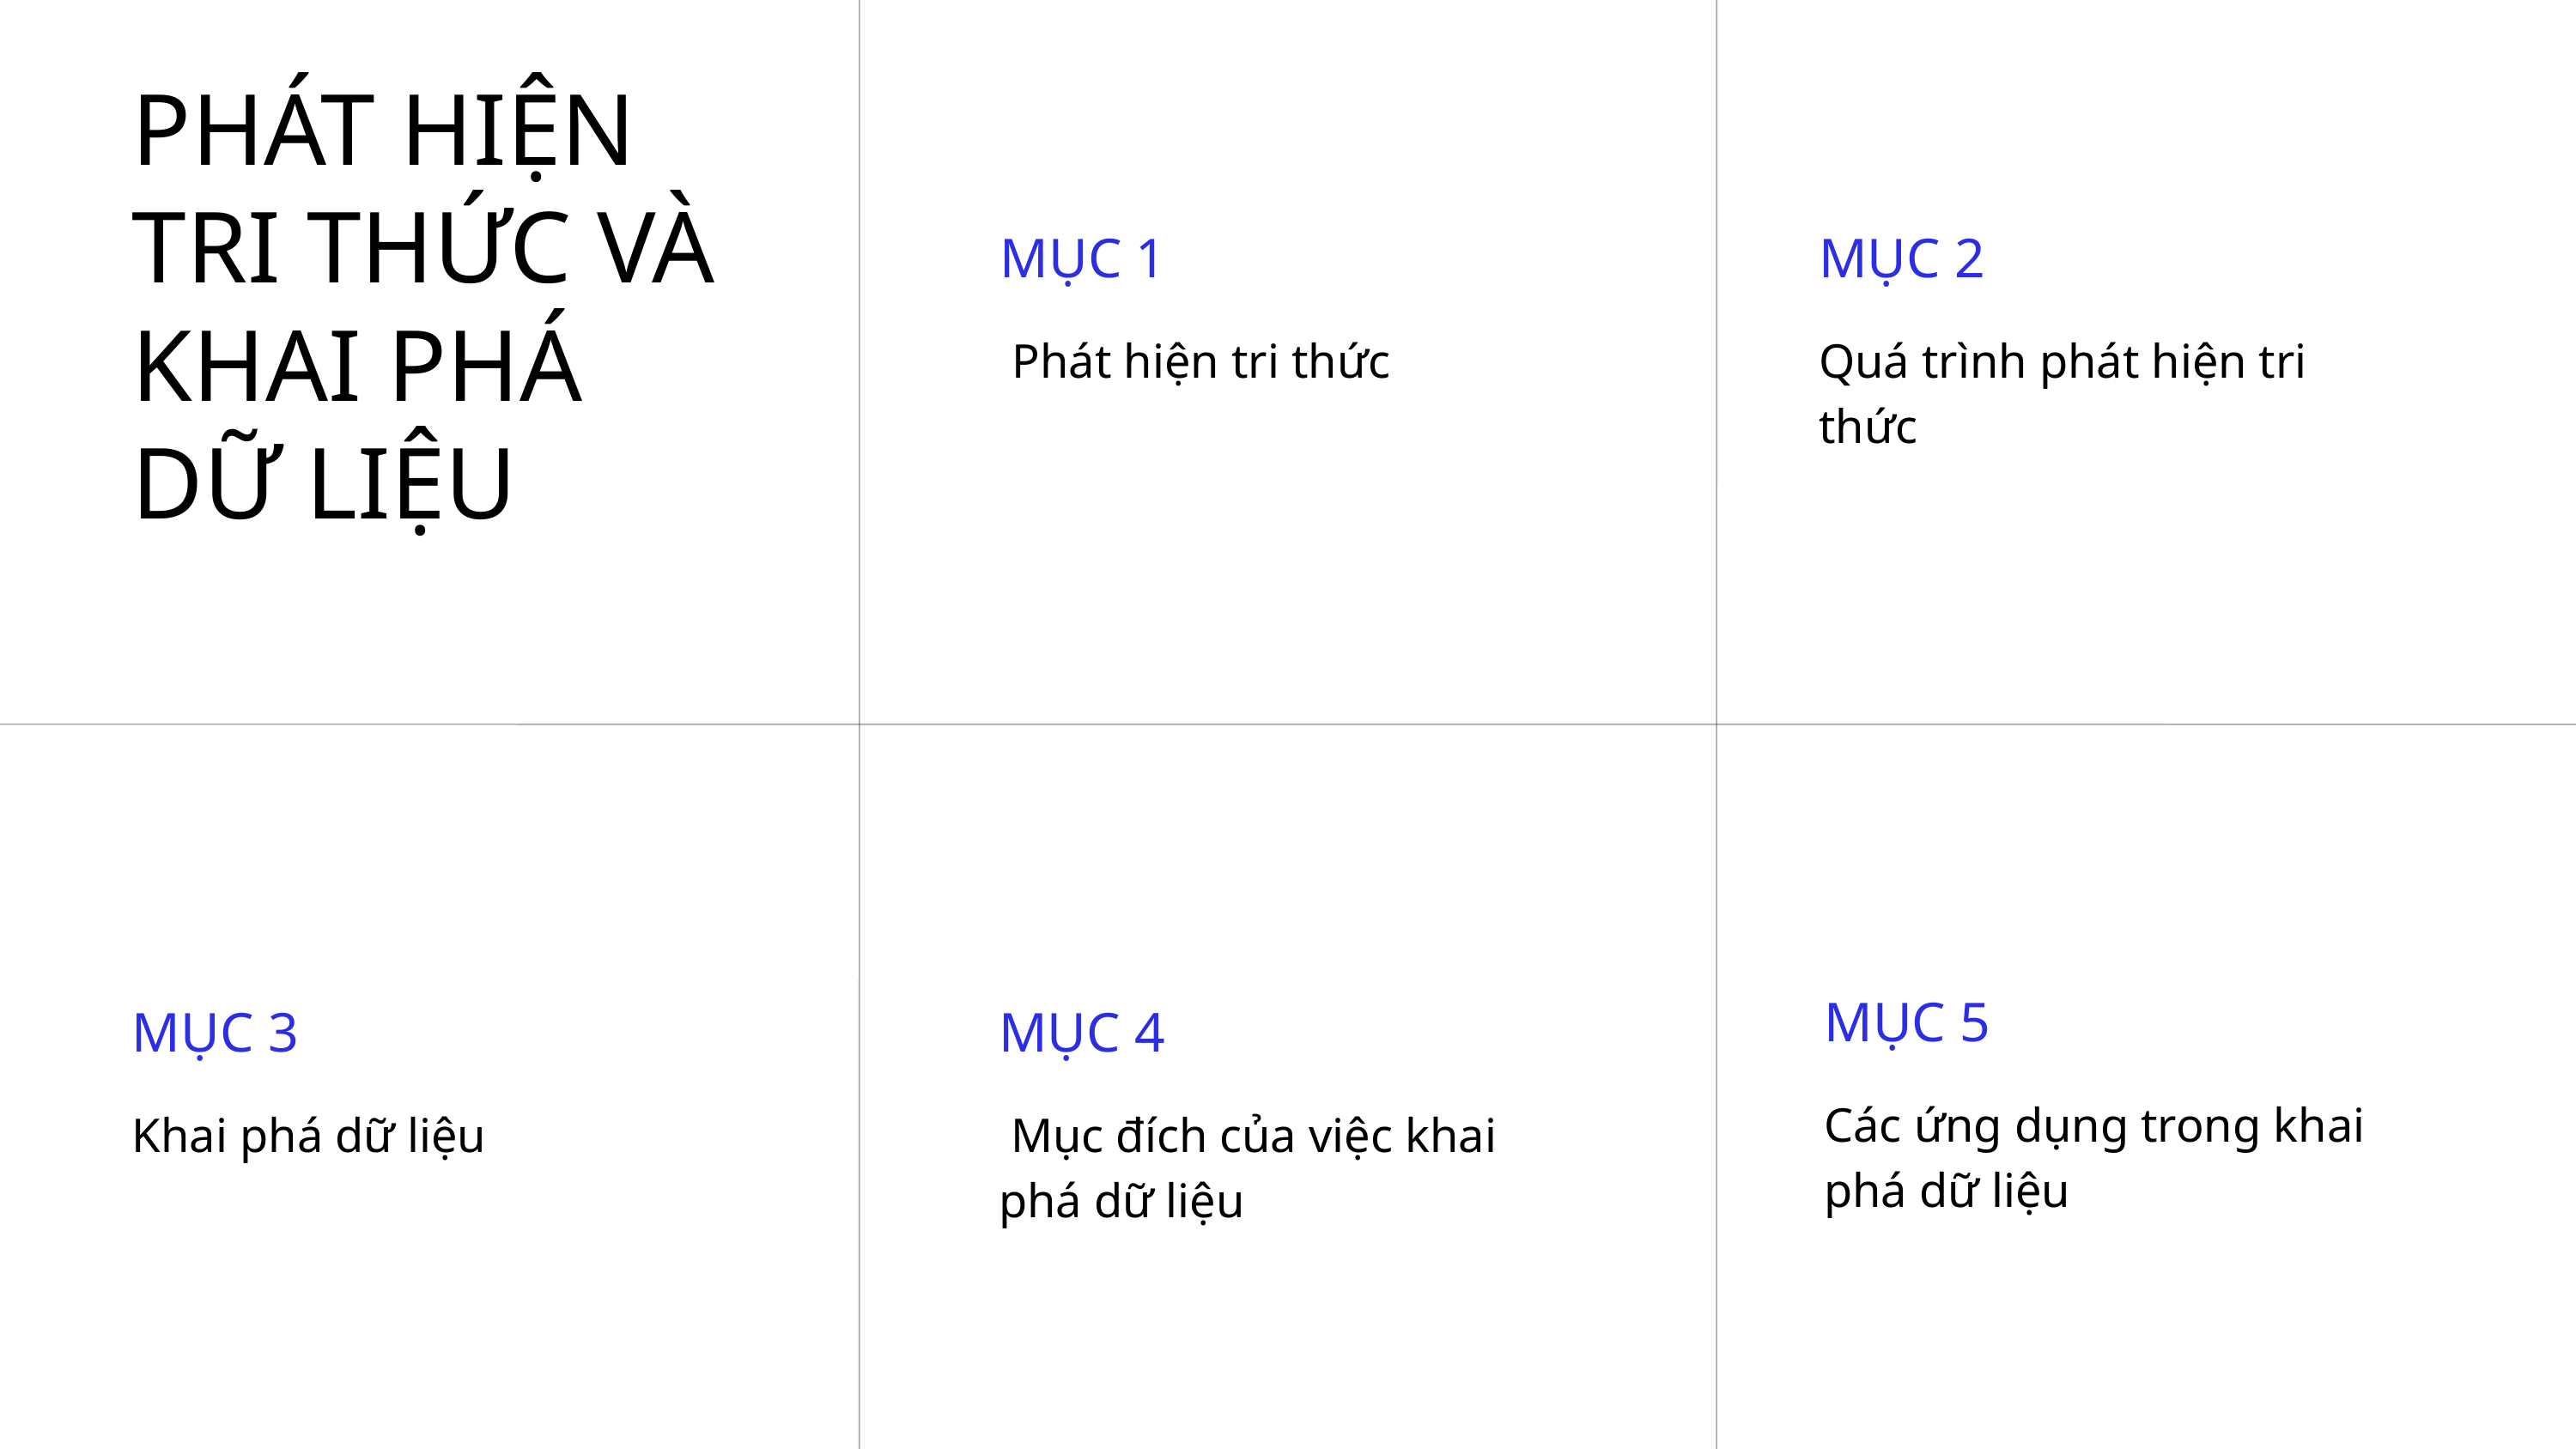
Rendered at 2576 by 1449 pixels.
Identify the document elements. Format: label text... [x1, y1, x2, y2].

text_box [1819, 220, 2407, 512]
text_box PHÁT HIỆN TRI THỨC VÀ KHAI PHÁ DỮ LIỆU [131, 67, 740, 539]
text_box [1824, 984, 2412, 1277]
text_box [998, 994, 1586, 1287]
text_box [999, 220, 1588, 448]
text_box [131, 994, 720, 1222]
